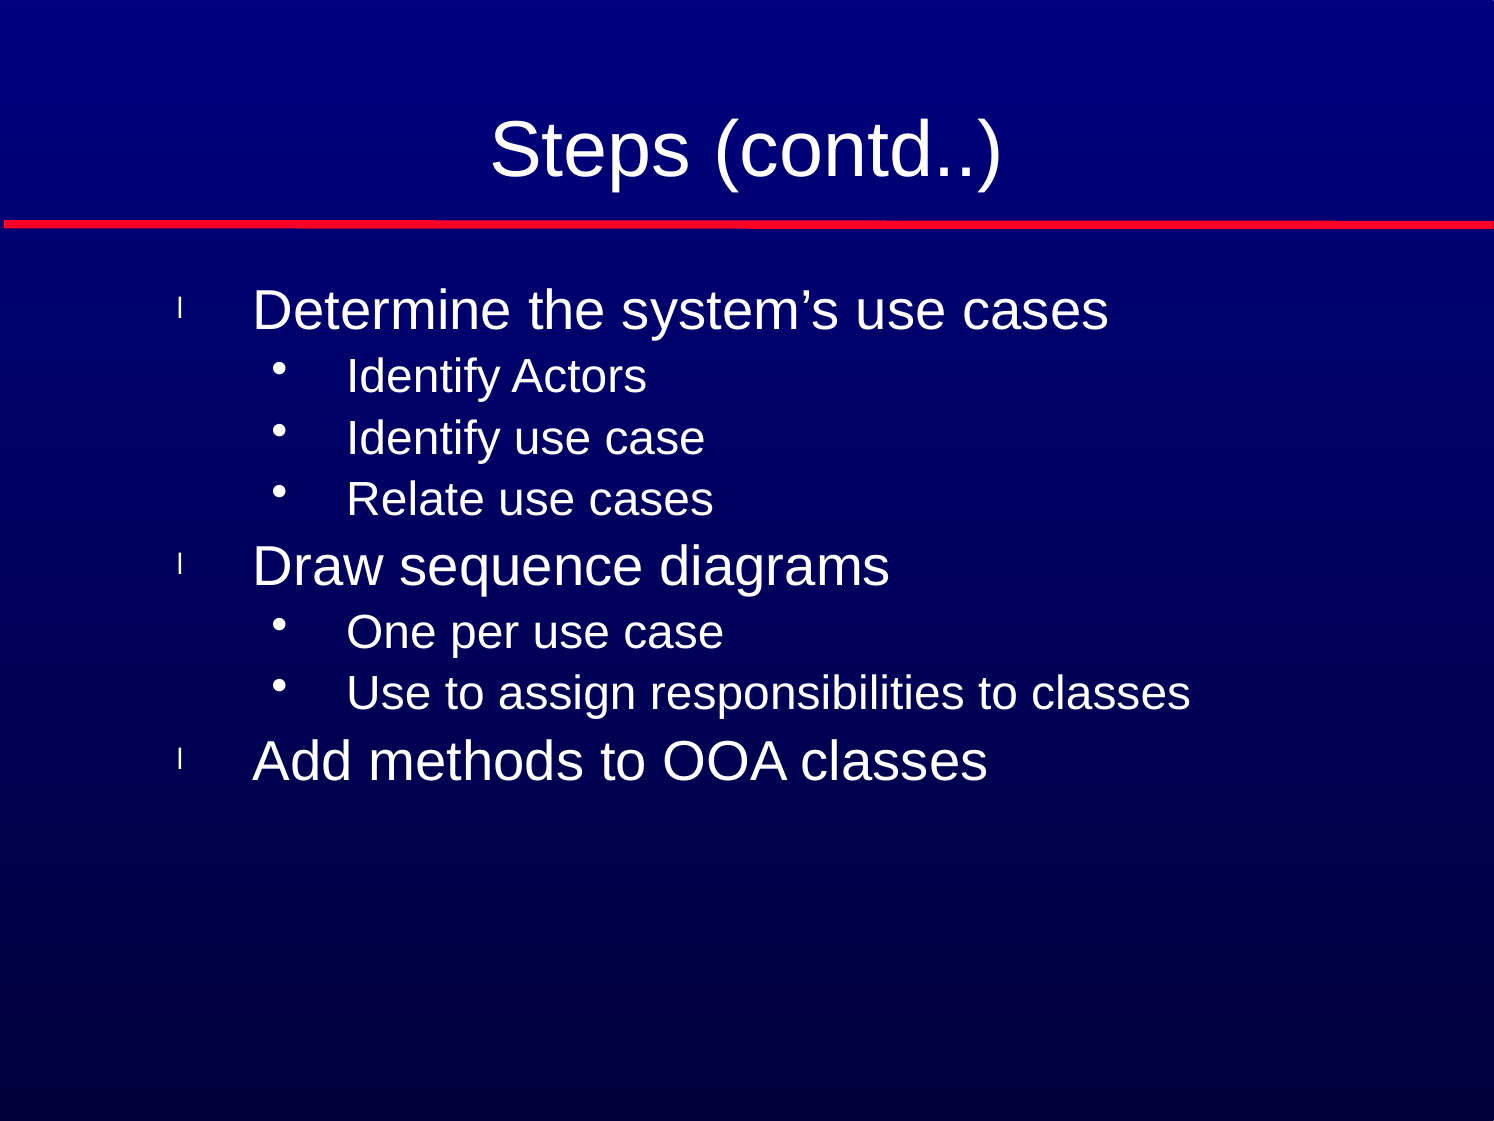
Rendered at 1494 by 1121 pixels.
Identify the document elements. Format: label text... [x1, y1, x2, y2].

list Determine the system’s use cases Identify Actors Identify use case Relate use cases Draw sequence diagrams One per use case Use to assign responsibilities to classes Add methods to OOA classes [161, 273, 1438, 950]
title Steps (contd..) [108, 49, 1385, 201]
